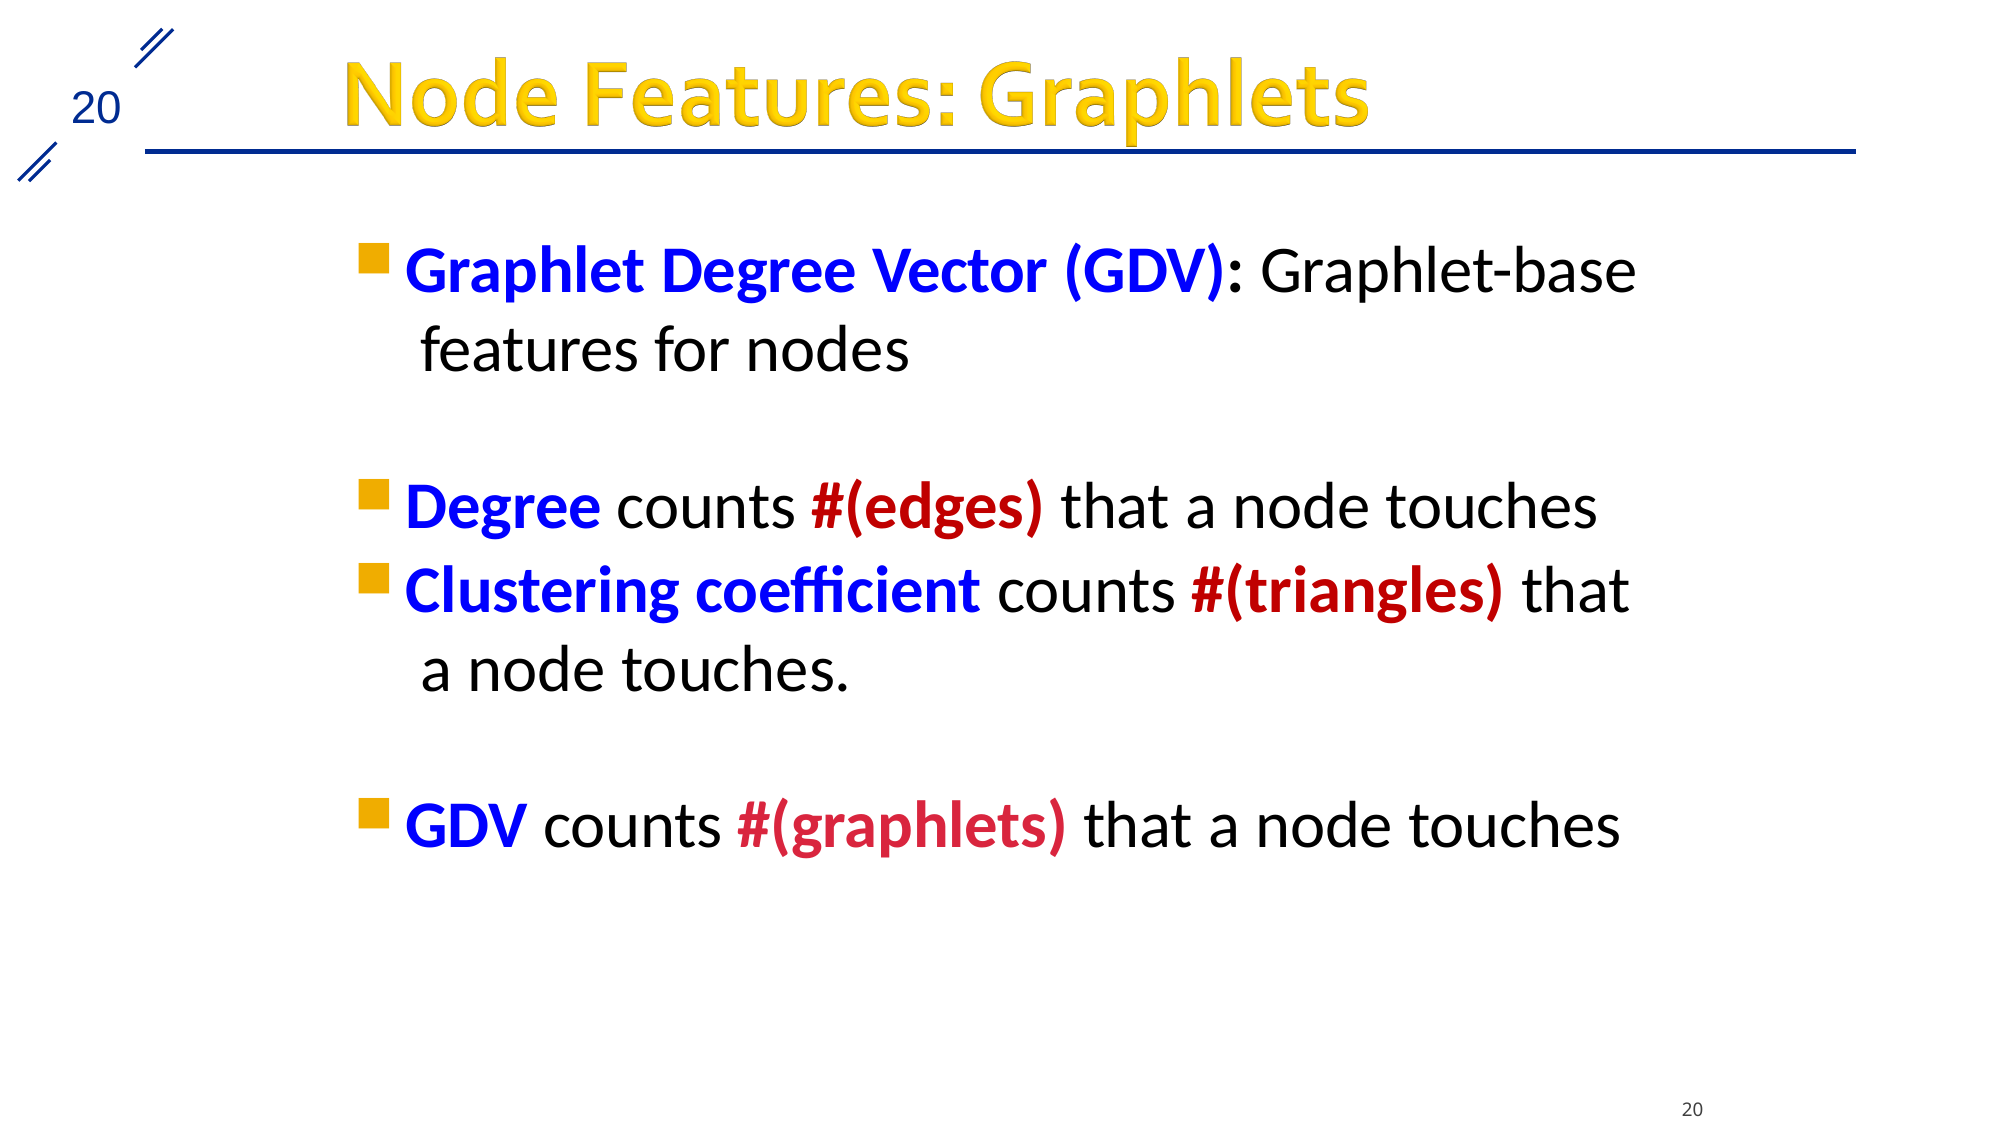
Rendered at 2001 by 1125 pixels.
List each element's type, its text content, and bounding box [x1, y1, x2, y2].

text_box 20 [1675, 1102, 1708, 1123]
picture [345, 56, 1369, 148]
text_box Graphlet Degree Vector (GDV): Graphlet-base features for nodes Degree counts #(edges) that a node touches Clustering coefficient counts #(triangles) that a node touches. GDV counts #(graphlets) that a node touches [351, 221, 1651, 861]
